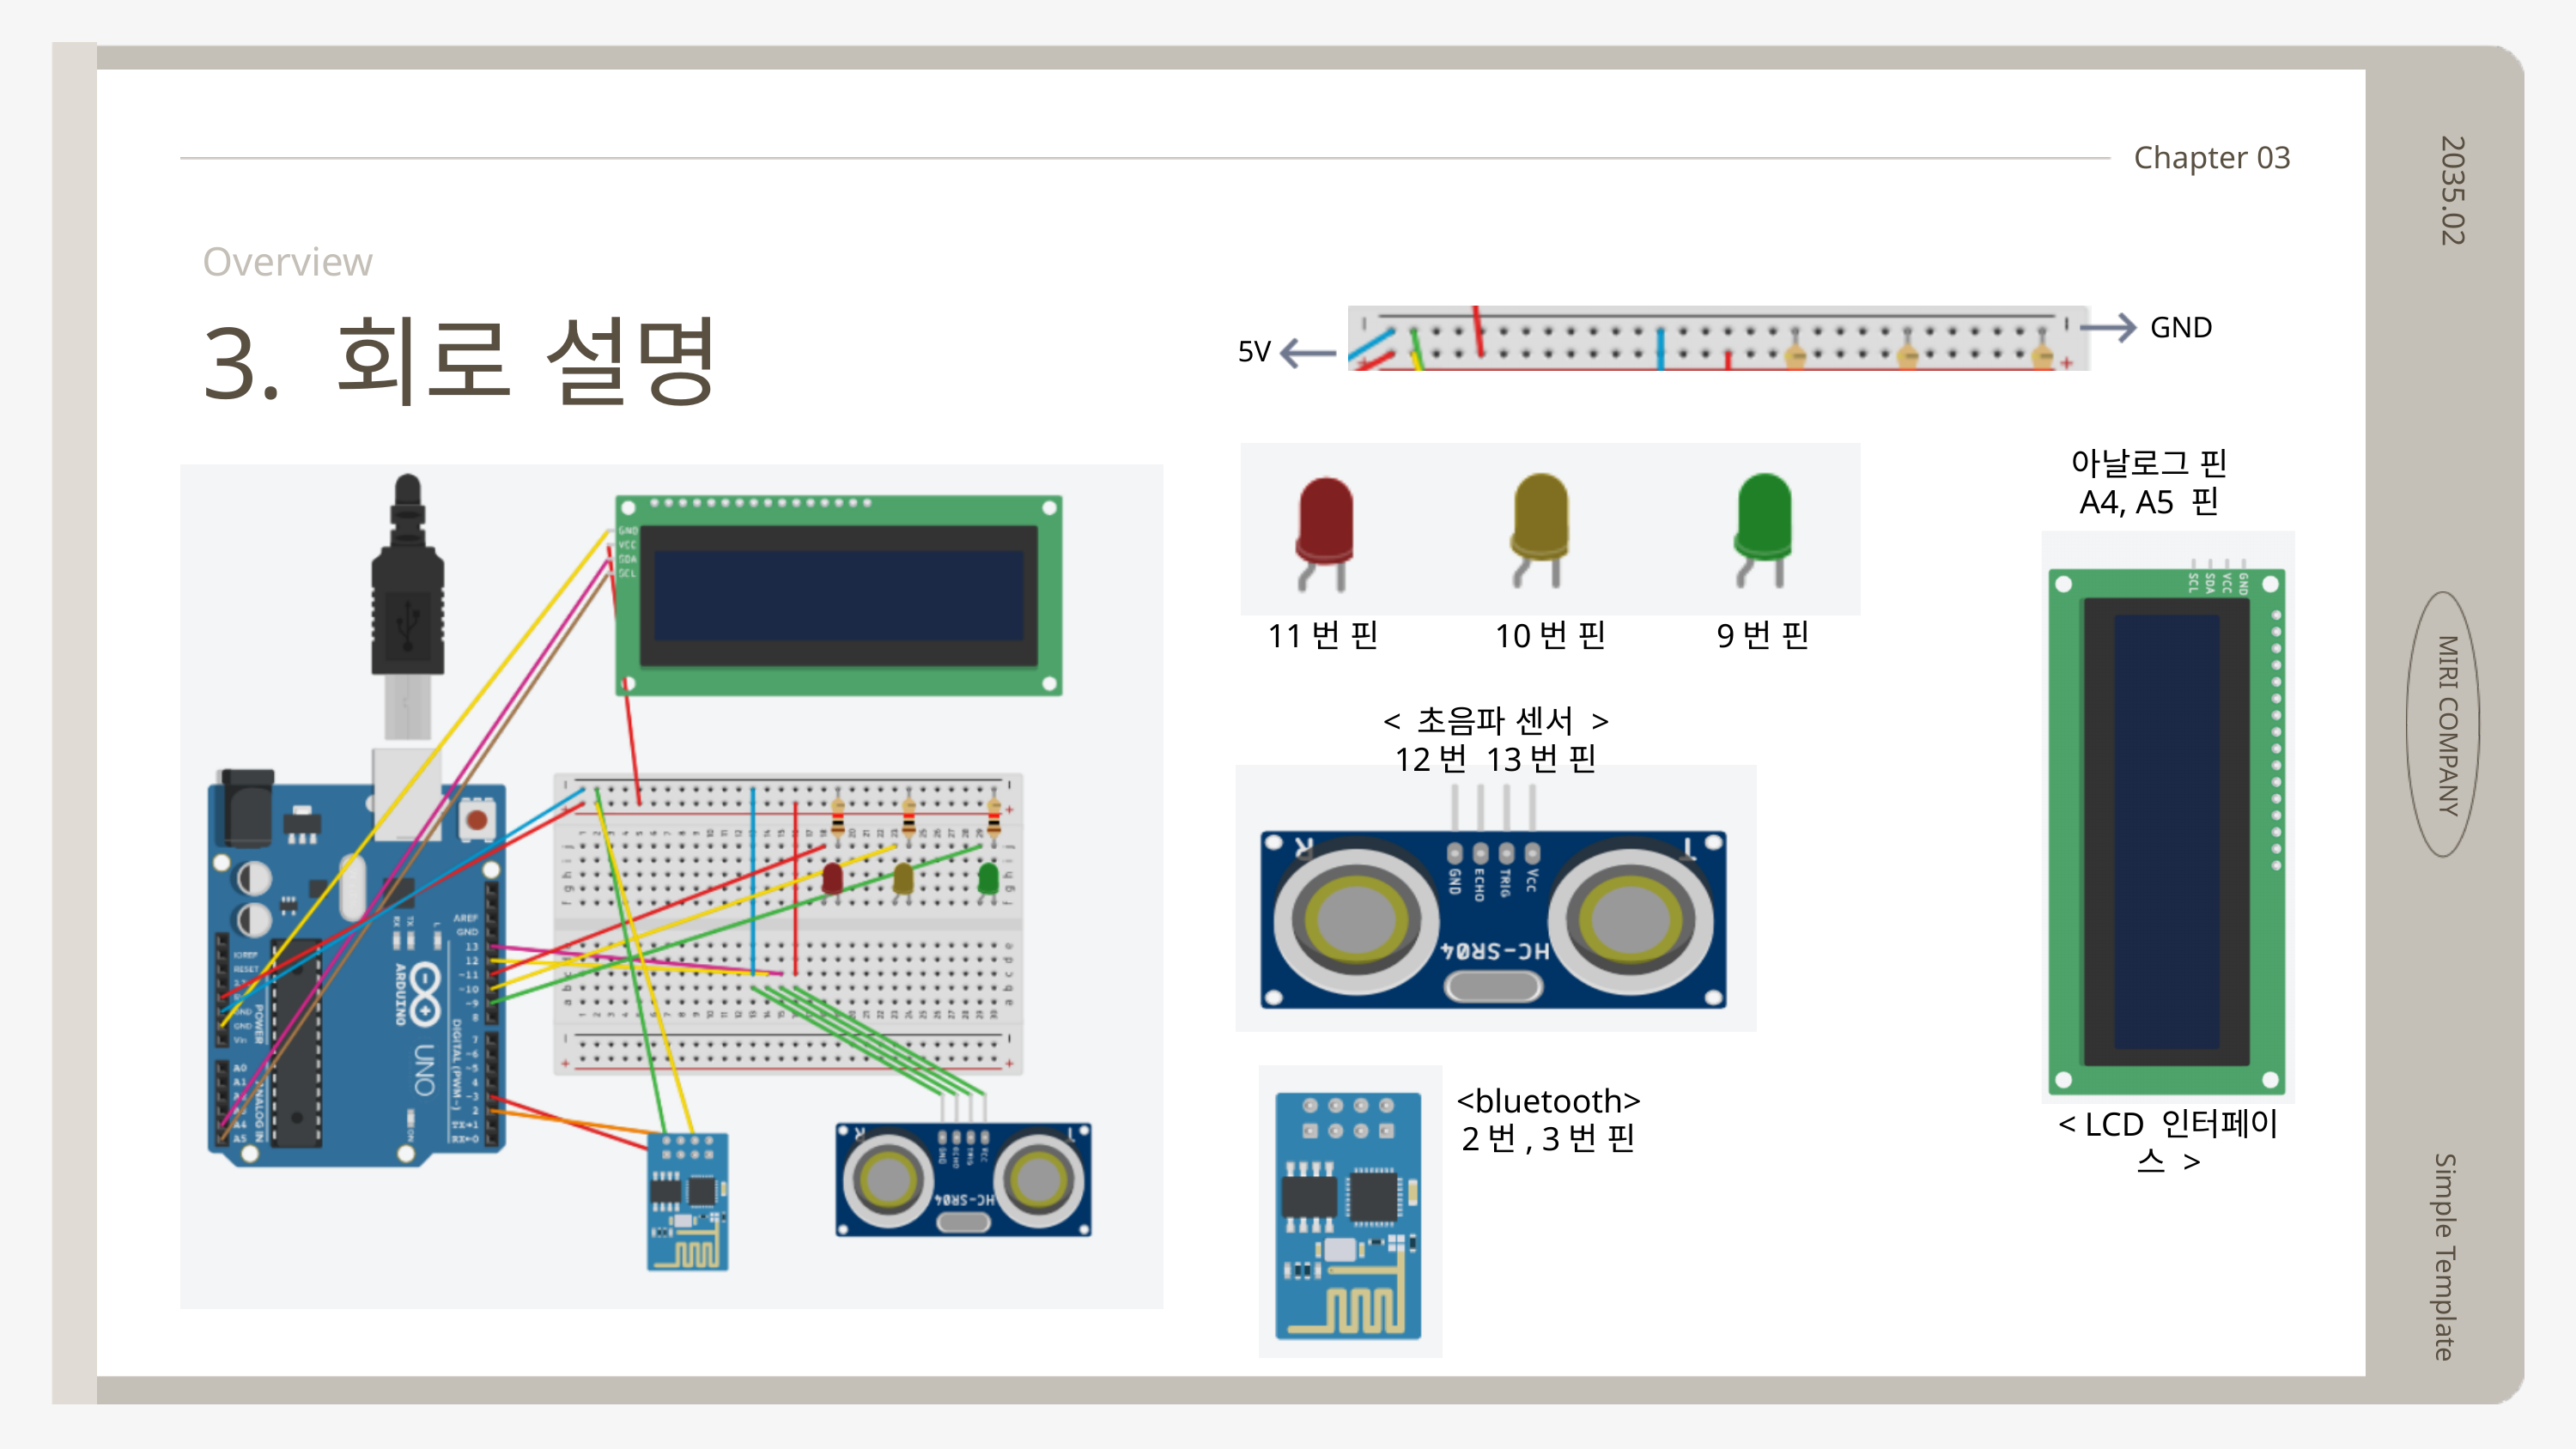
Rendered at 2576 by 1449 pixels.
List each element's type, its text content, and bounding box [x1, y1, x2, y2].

text_box Simple Template [2421, 1103, 2460, 1363]
text_box 2035.02 [2427, 135, 2470, 330]
picture [52, 0, 2522, 1449]
